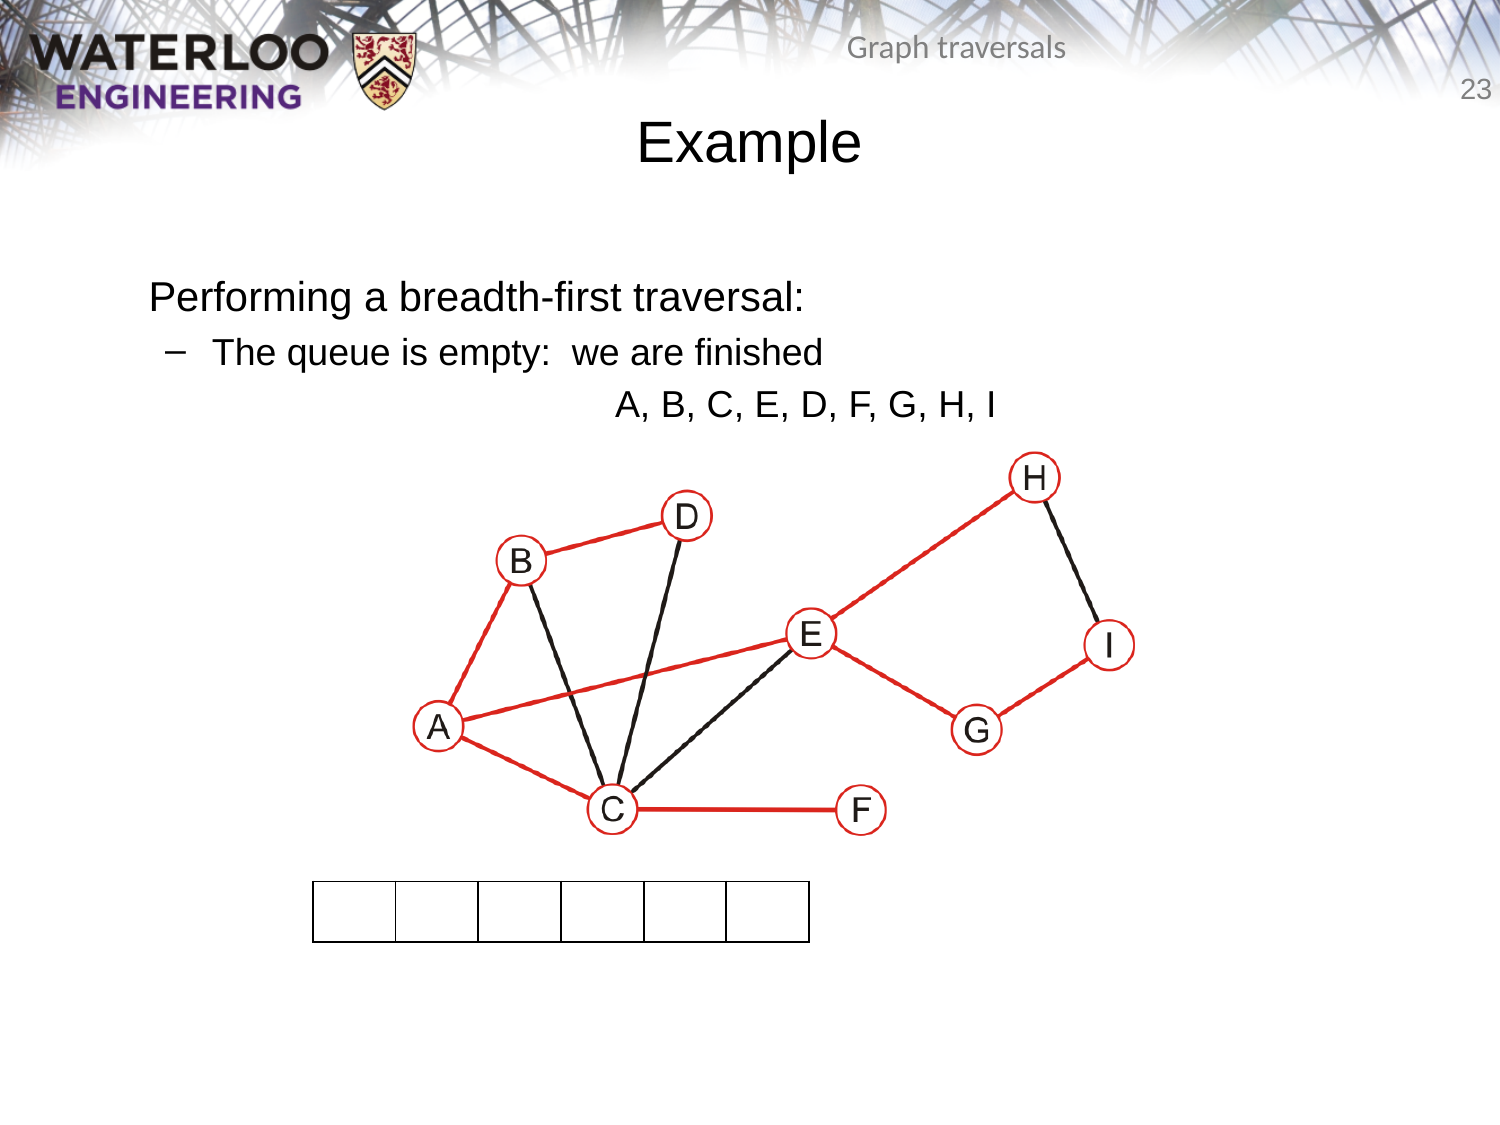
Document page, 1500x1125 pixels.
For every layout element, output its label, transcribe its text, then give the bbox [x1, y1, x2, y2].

title Example [74, 44, 1426, 233]
table_header [727, 882, 808, 941]
table_header [396, 882, 477, 941]
table_header [562, 882, 643, 941]
list Performing a breadth-first traversal: The queue is empty: we are finished A, B, C, E, D, F, G, H, I [74, 262, 1426, 1006]
table_header [645, 882, 725, 941]
table_header [314, 882, 395, 941]
picture [0, 0, 1500, 1125]
table_header [479, 882, 560, 941]
